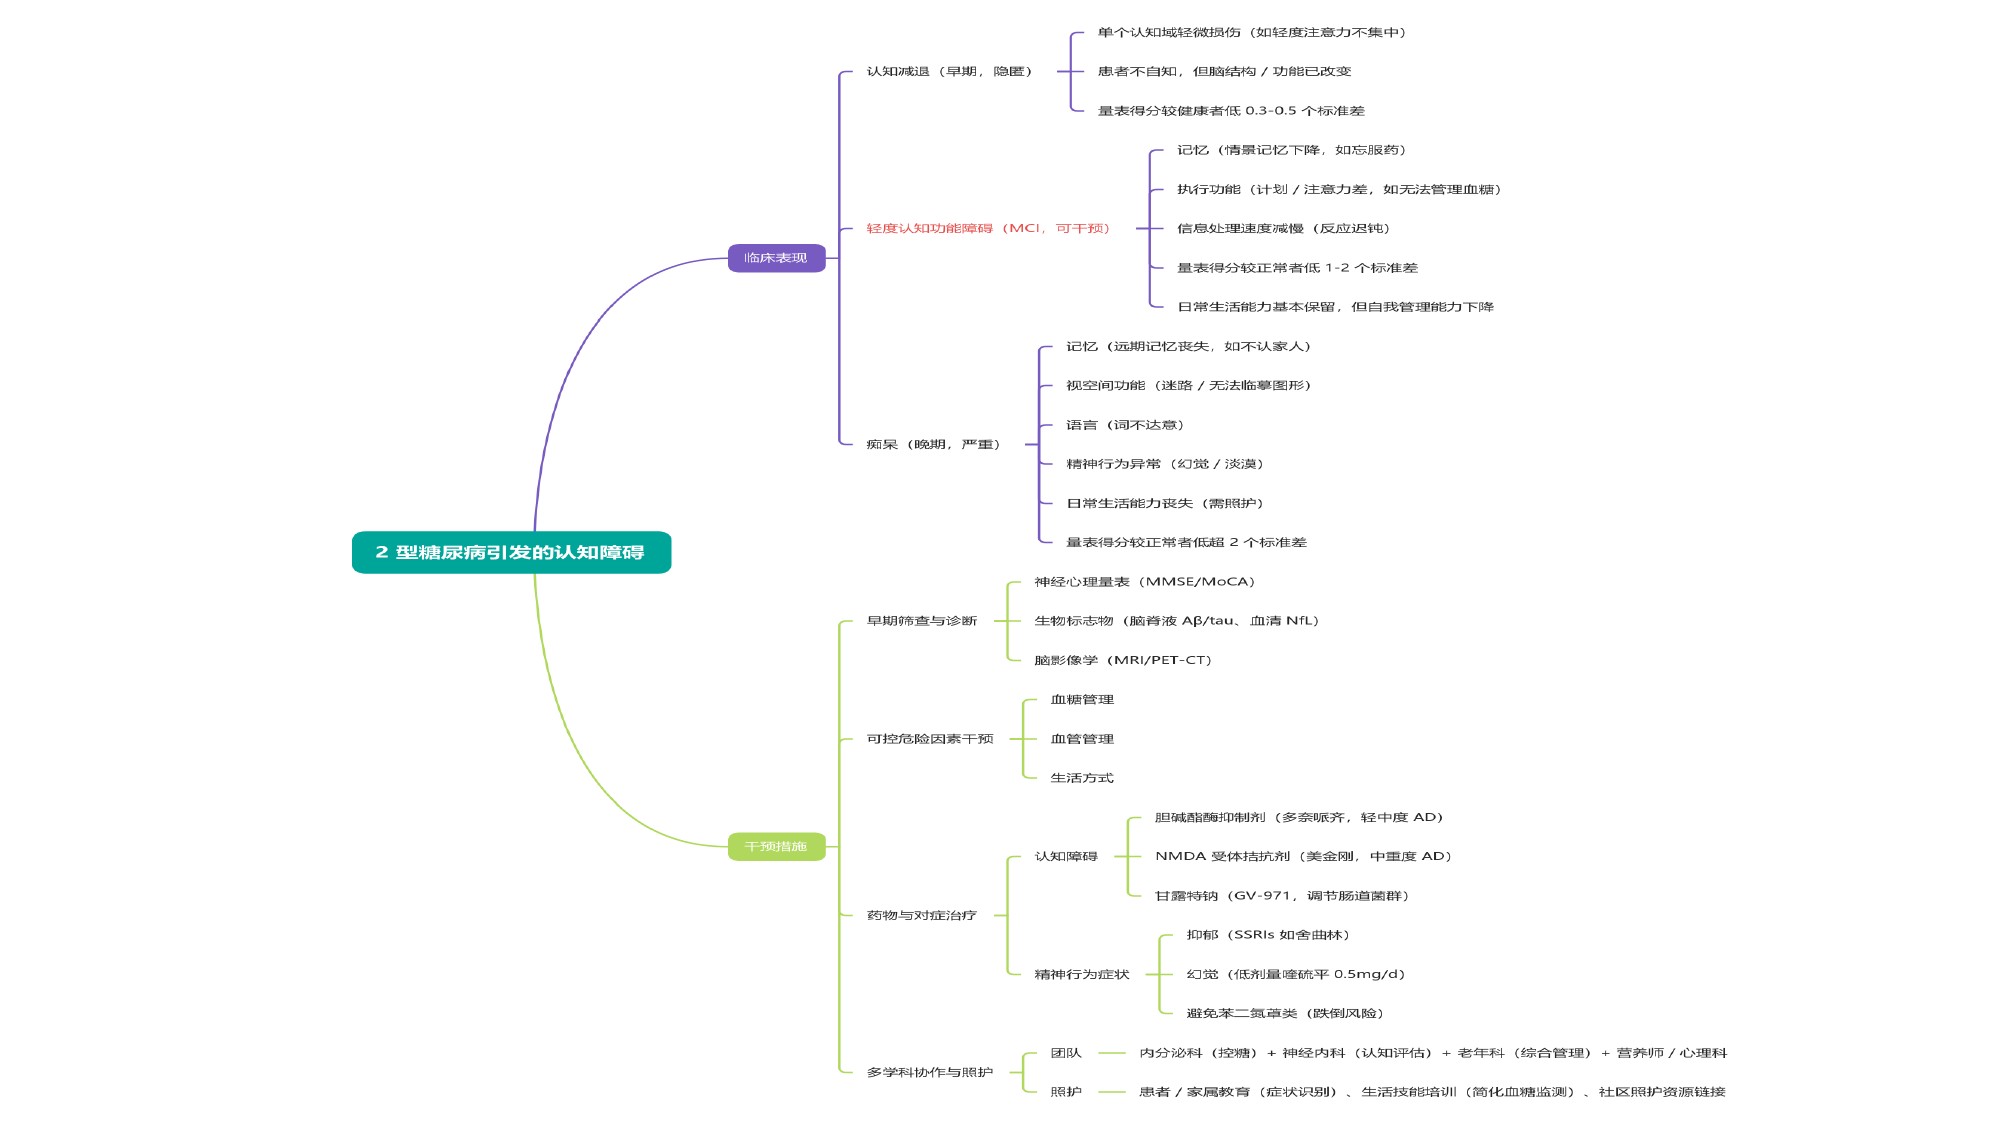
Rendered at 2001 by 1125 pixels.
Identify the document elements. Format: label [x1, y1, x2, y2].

picture [317, 0, 1778, 1125]
